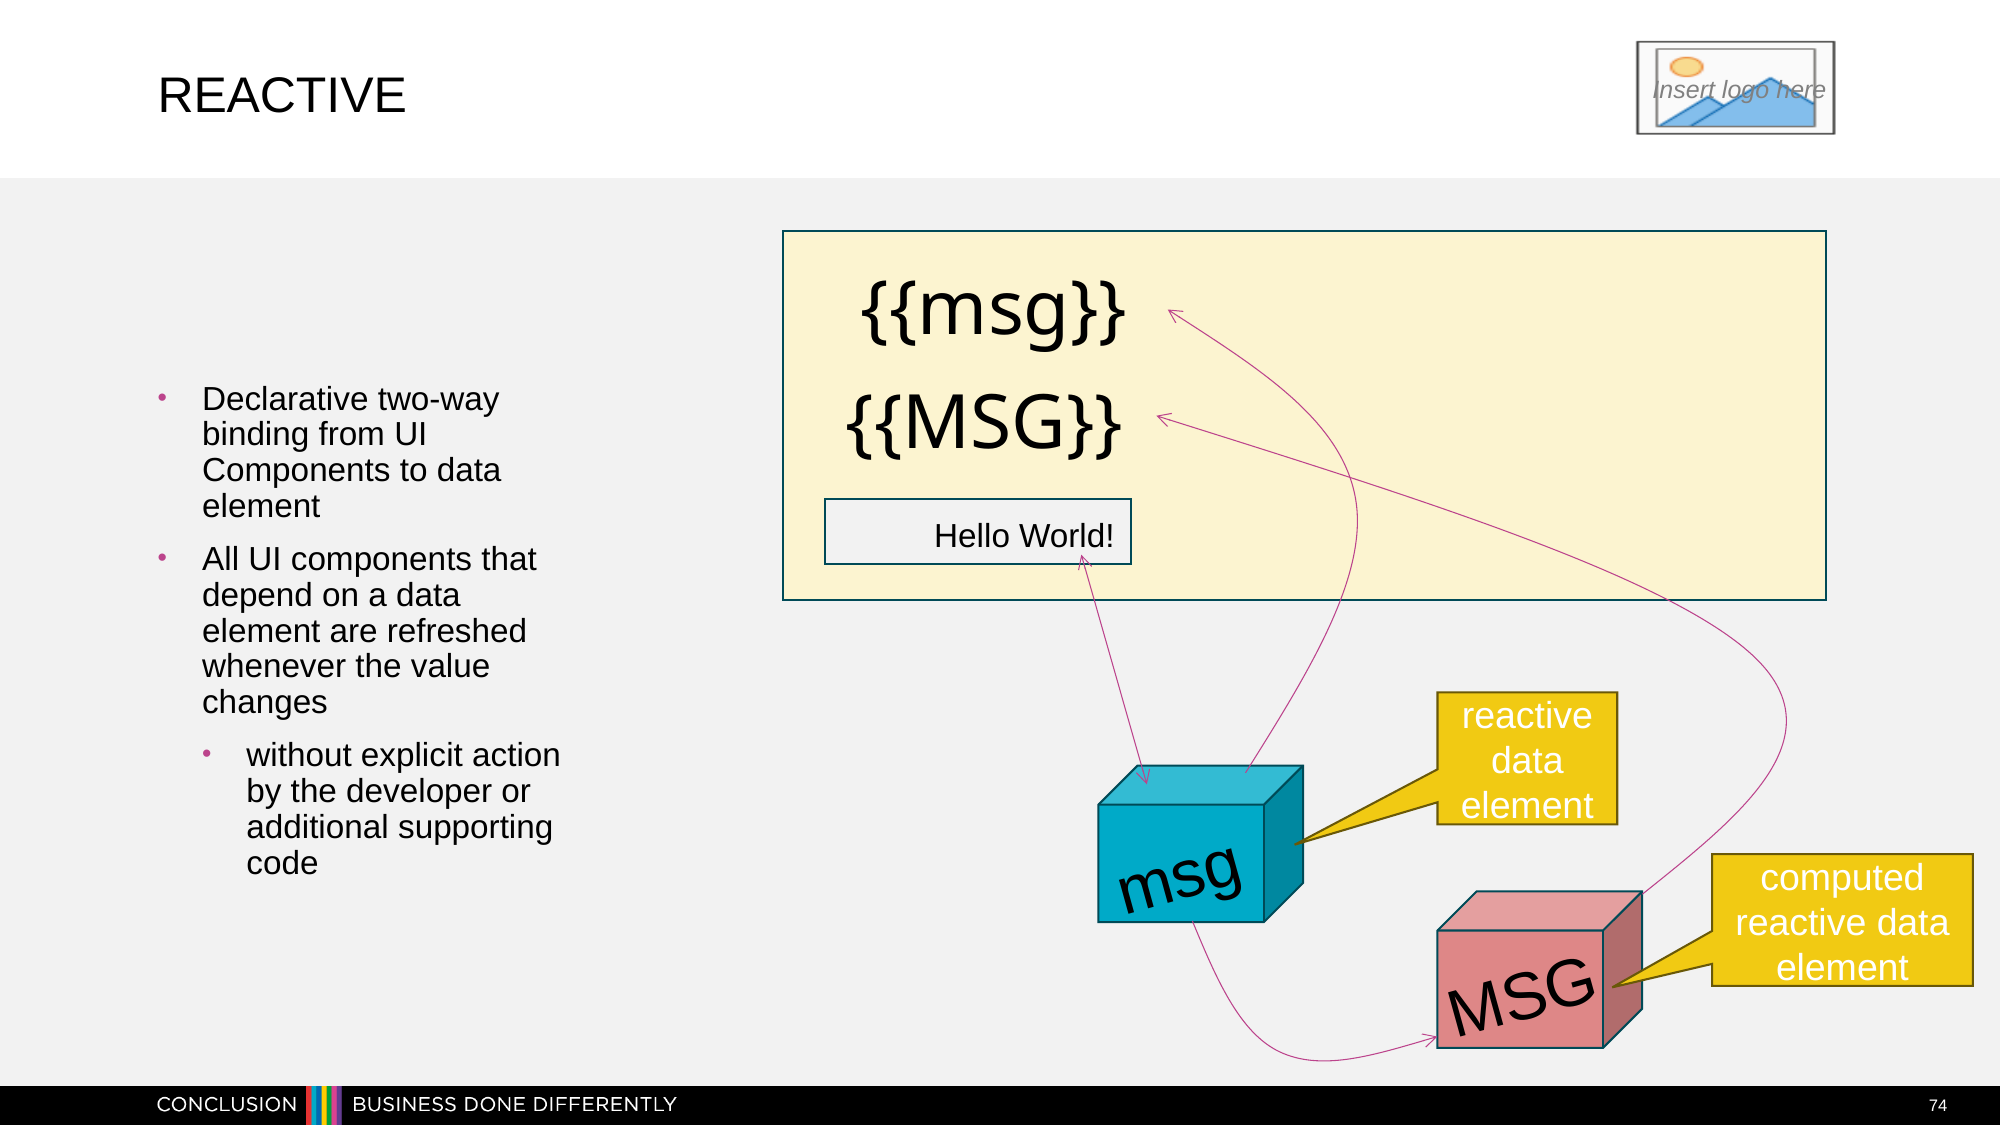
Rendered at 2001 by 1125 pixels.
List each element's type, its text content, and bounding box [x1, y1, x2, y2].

text_box {{MSG}} [845, 373, 1124, 464]
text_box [1081, 554, 1147, 785]
picture [0, 1086, 315, 1125]
text_box msg [1106, 817, 1250, 929]
text_box [1097, 764, 1305, 924]
text_box [1167, 309, 1351, 476]
slide_number 74 [1915, 1094, 1948, 1119]
text_box Hello World! [934, 514, 1116, 555]
text_box computed reactive data element [1611, 853, 1974, 989]
text_box [782, 230, 1827, 601]
text_box [1191, 920, 1438, 1062]
text_box [824, 498, 1132, 565]
text_box [1436, 890, 1644, 1049]
picture [1630, 37, 1843, 139]
text_box [1191, 451, 1342, 774]
list Declarative two-way binding from UI Components to data element All UI components that depend on a data element are refreshed whenever the value changes without explicit action by the developer or additional supporting code [157, 243, 586, 1020]
text_box reactive data element [1294, 693, 1572, 846]
text_box {{msg}} [860, 259, 1128, 350]
title Reactive [157, 74, 1404, 114]
text_box MSG [1438, 934, 1607, 1052]
text_box [1156, 412, 1787, 895]
picture [318, 1086, 2000, 1125]
